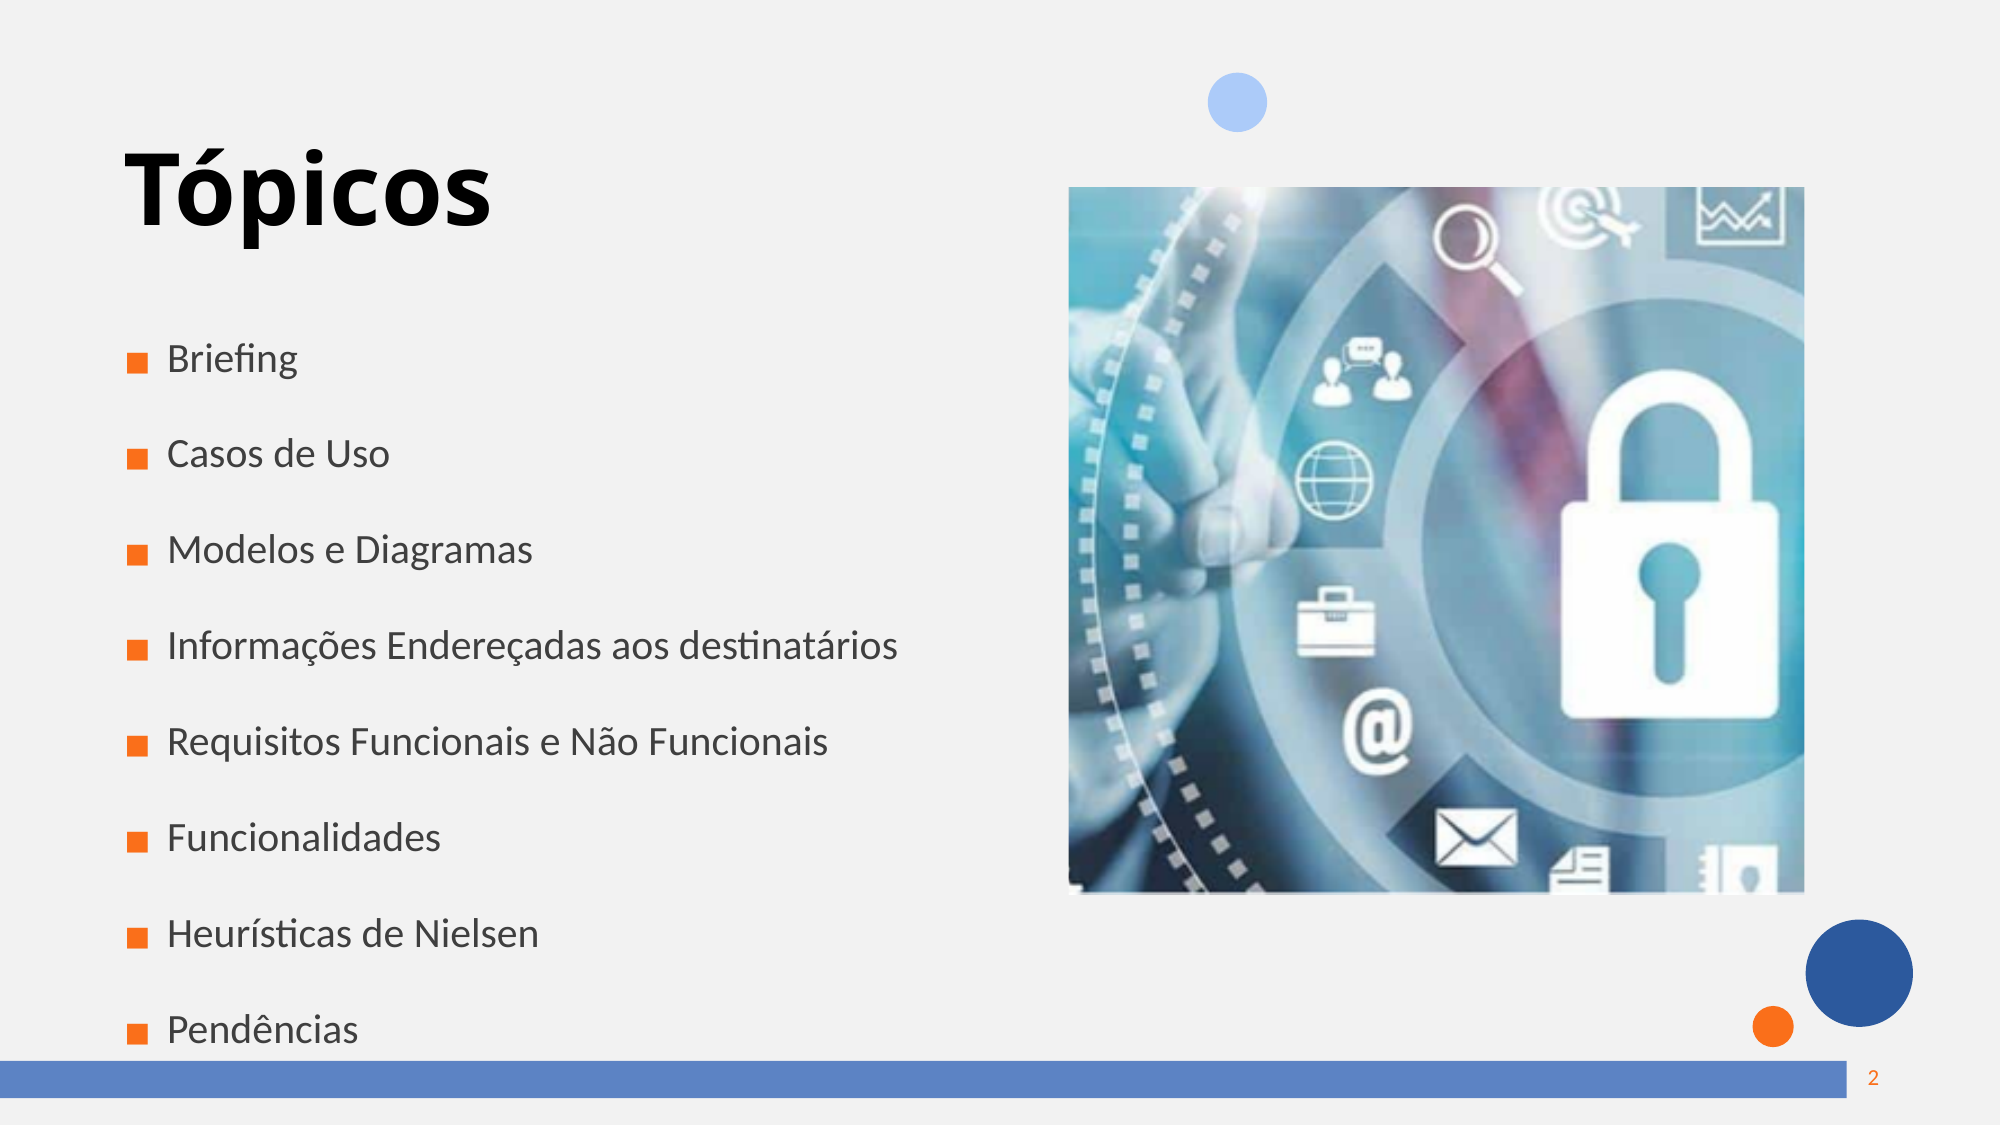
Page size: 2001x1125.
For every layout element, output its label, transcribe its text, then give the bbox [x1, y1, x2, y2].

picture [1068, 186, 1805, 896]
title Tópicos [108, 132, 810, 269]
list Briefing Casos de Uso Modelos e Diagramas Informações Endereçadas aos destinatários Requisitos Funcionais e Não Funcionais Funcionalidades Heurísticas de Nielsen Pendências [108, 297, 1000, 882]
text_box [0, 1060, 1847, 1099]
